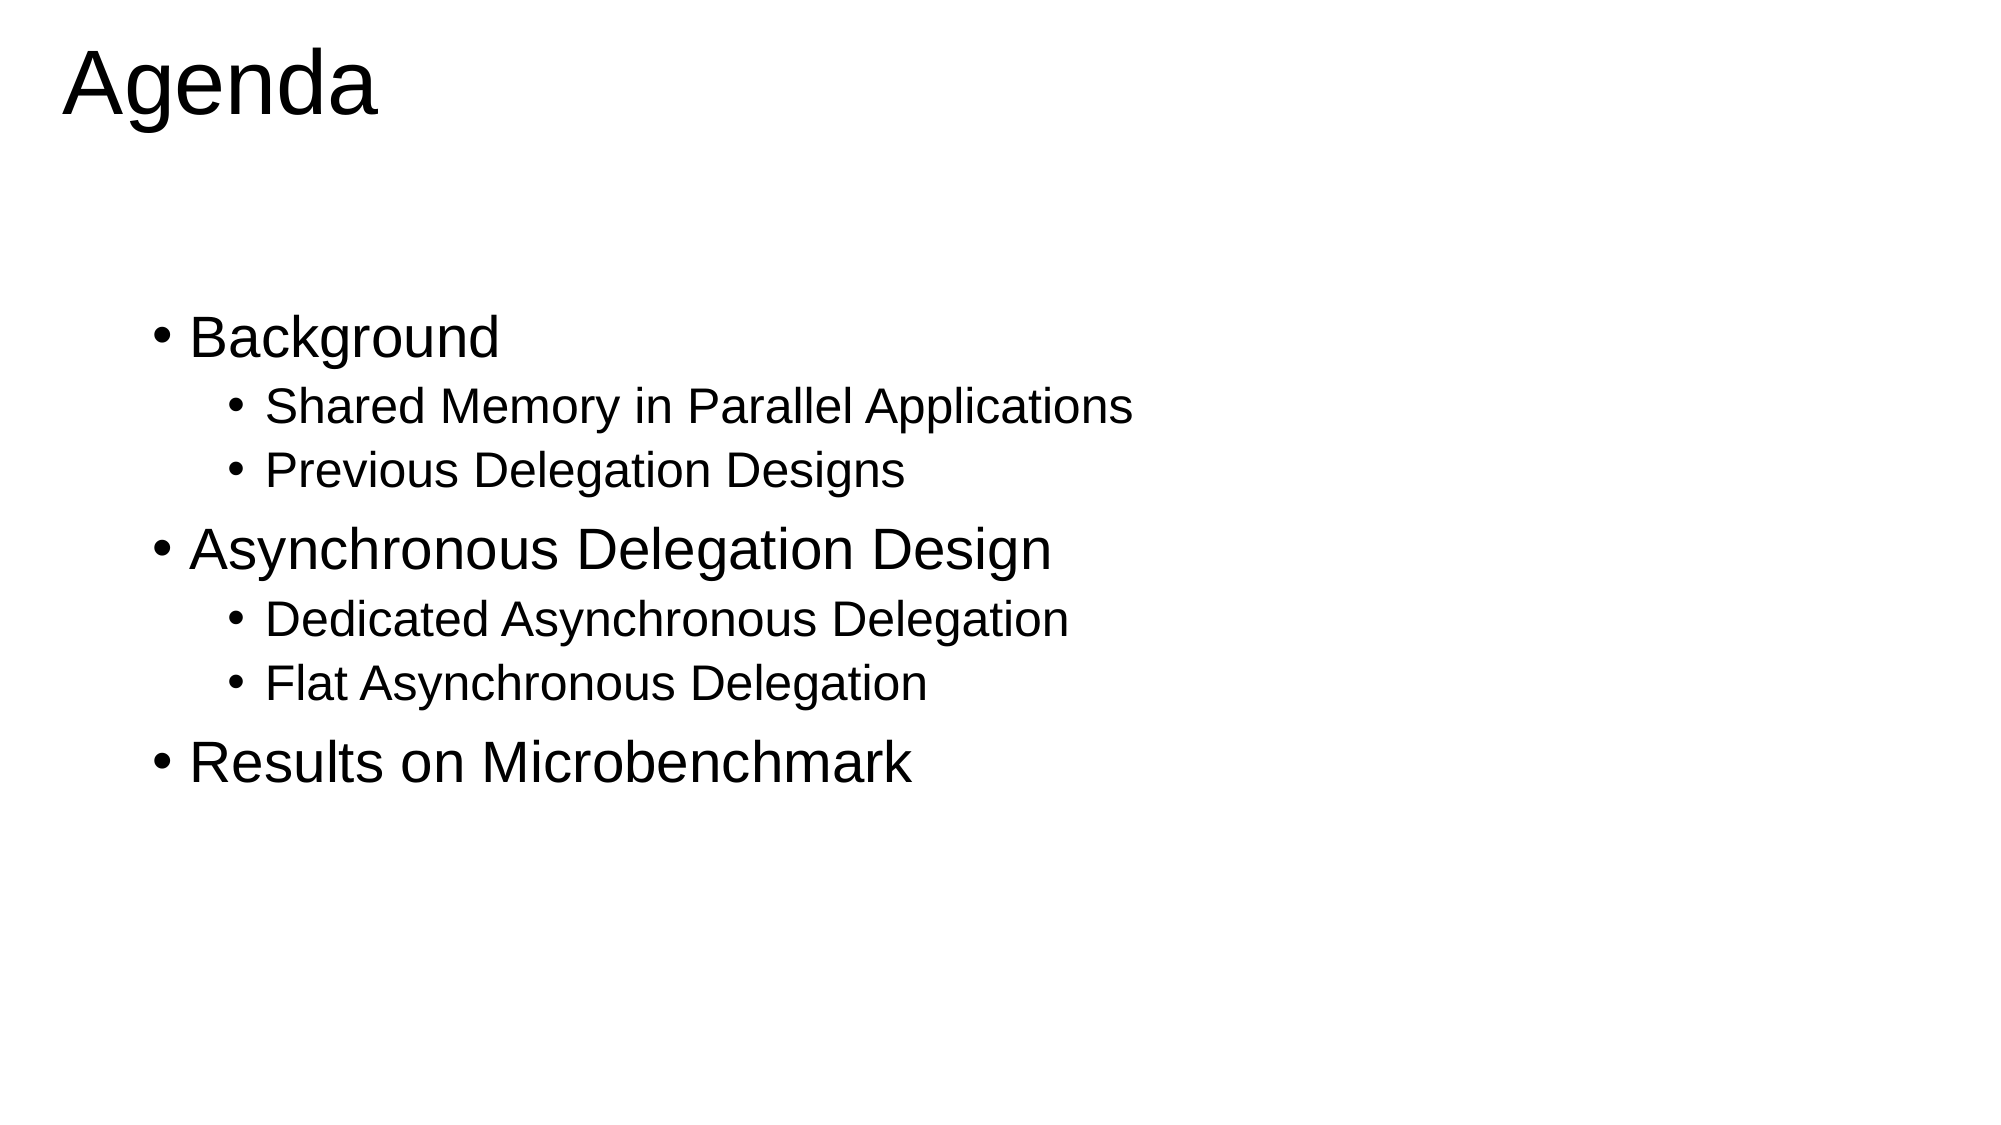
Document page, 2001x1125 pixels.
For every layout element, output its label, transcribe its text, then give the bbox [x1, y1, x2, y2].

list Background Shared Memory in Parallel Applications Previous Delegation Designs Asynchronous Delegation Design Dedicated Asynchronous Delegation Flat Asynchronous Delegation Results on Microbenchmark [137, 299, 1863, 1014]
title Agenda [47, 28, 1773, 246]
